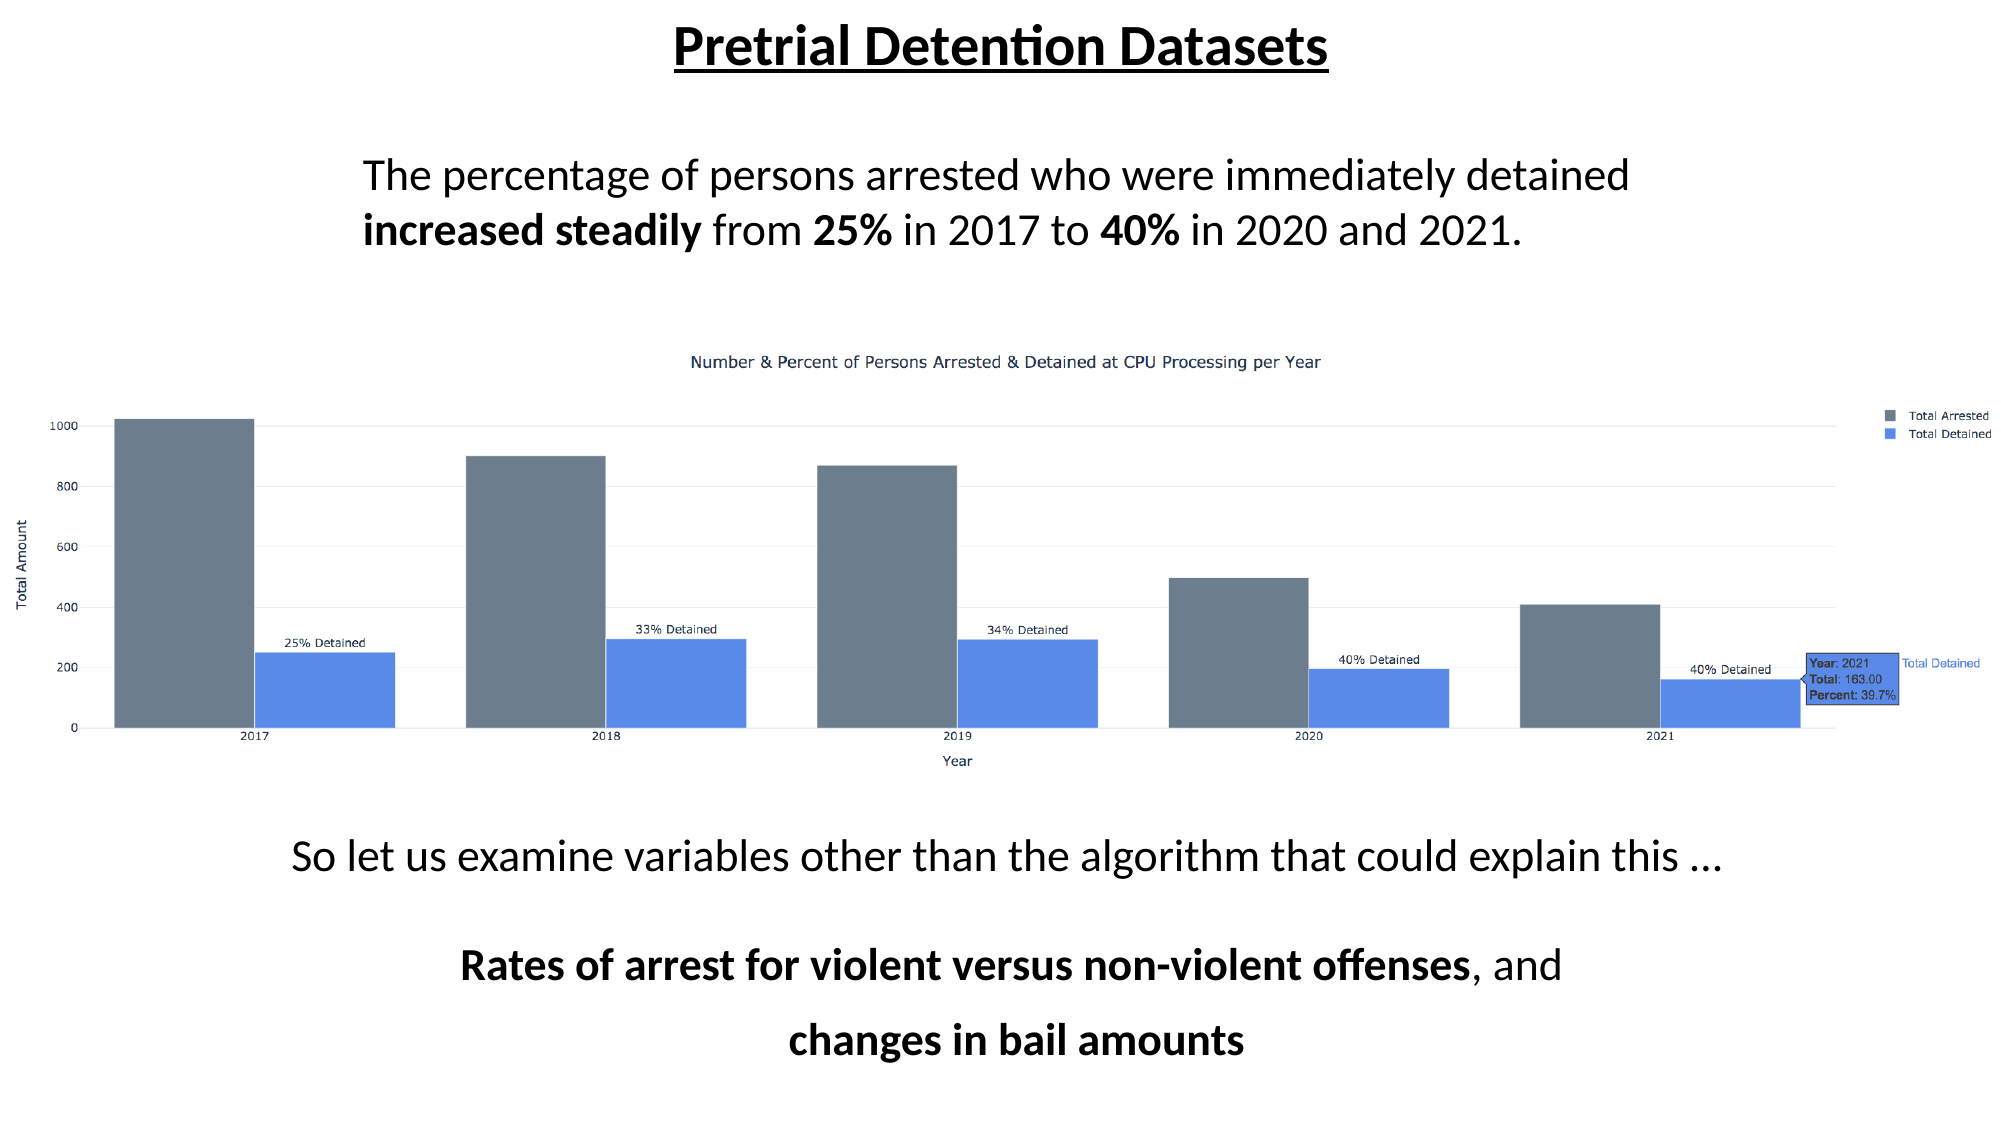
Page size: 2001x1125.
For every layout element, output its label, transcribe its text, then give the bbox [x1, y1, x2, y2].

picture [0, 335, 2000, 780]
text_box The percentage of persons arrested who were immediately detained increased steadily from 25% in 2017 to 40% in 2020 and 2021. [348, 137, 1685, 263]
text_box Pretrial Detention Datasets [658, 0, 1345, 85]
text_box So let us examine variables other than the algorithm that could explain this … Rates of arrest for violent versus non-violent offenses, and changes in bail amounts [150, 817, 1884, 1073]
